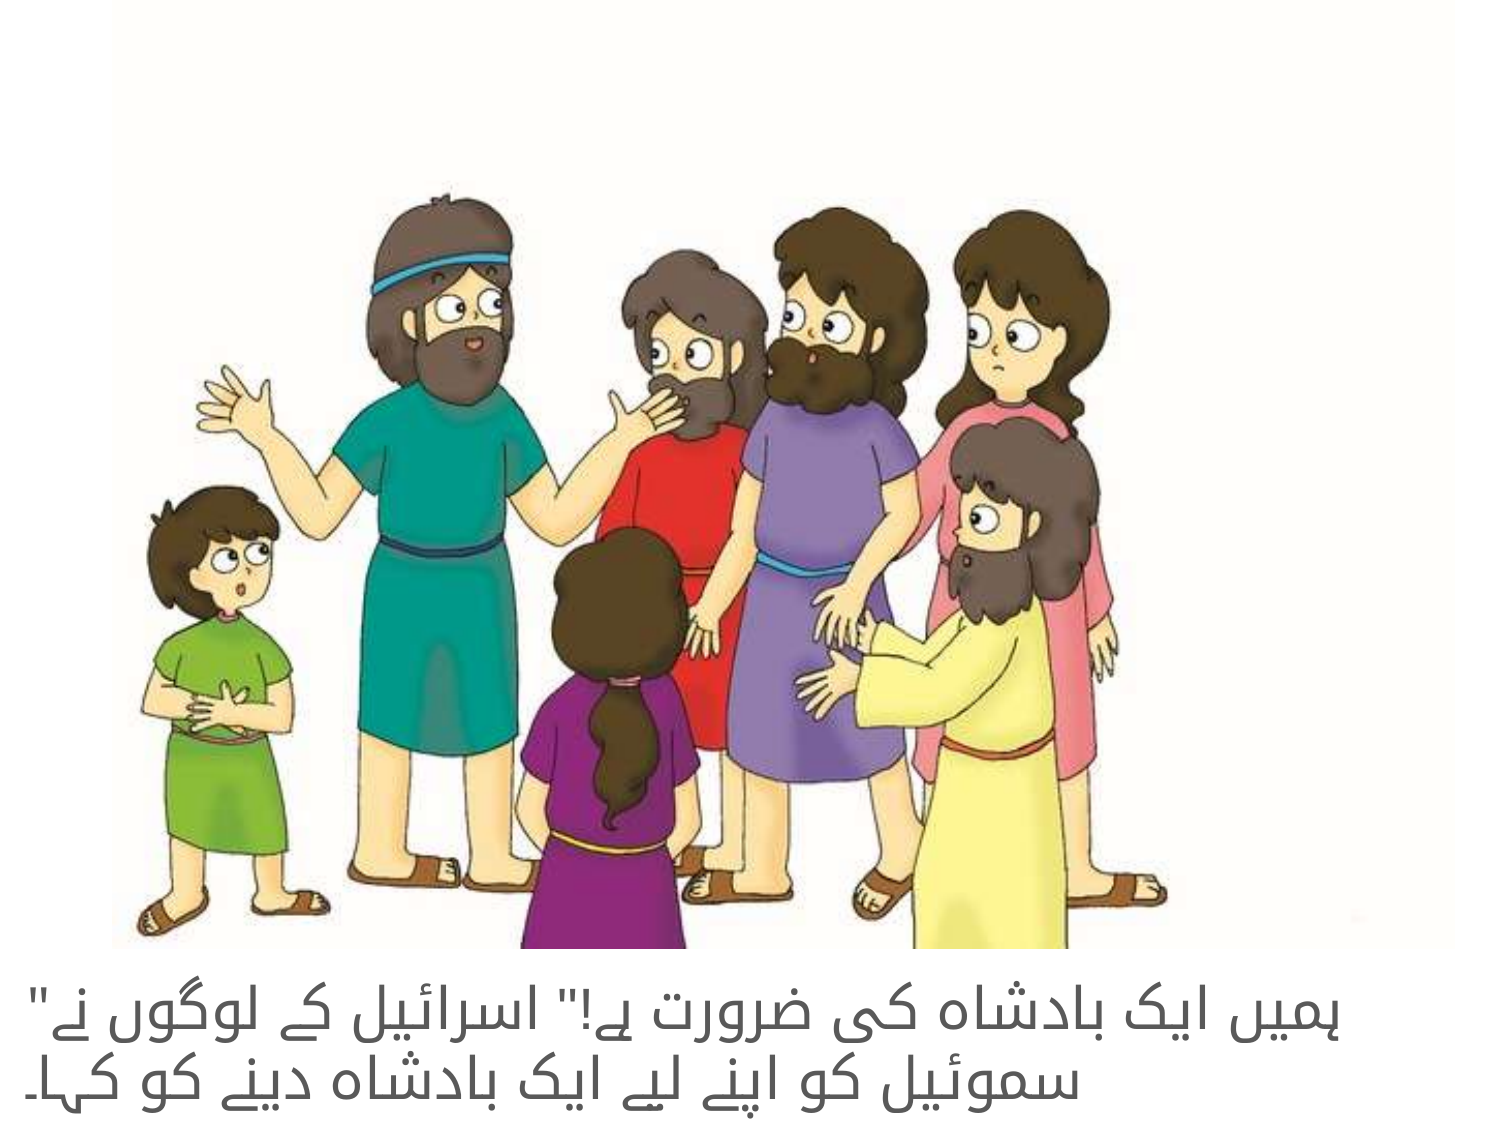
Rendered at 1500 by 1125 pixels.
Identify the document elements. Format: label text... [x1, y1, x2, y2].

text_box "ہمیں ایک بادشاہ کی ضرورت ہے!" اسرائیل کے لوگوں نے سموئیل کو اپنے لیے ایک بادشاہ دینے کو کہا۔ [11, 964, 1483, 1119]
picture [111, 0, 1455, 950]
